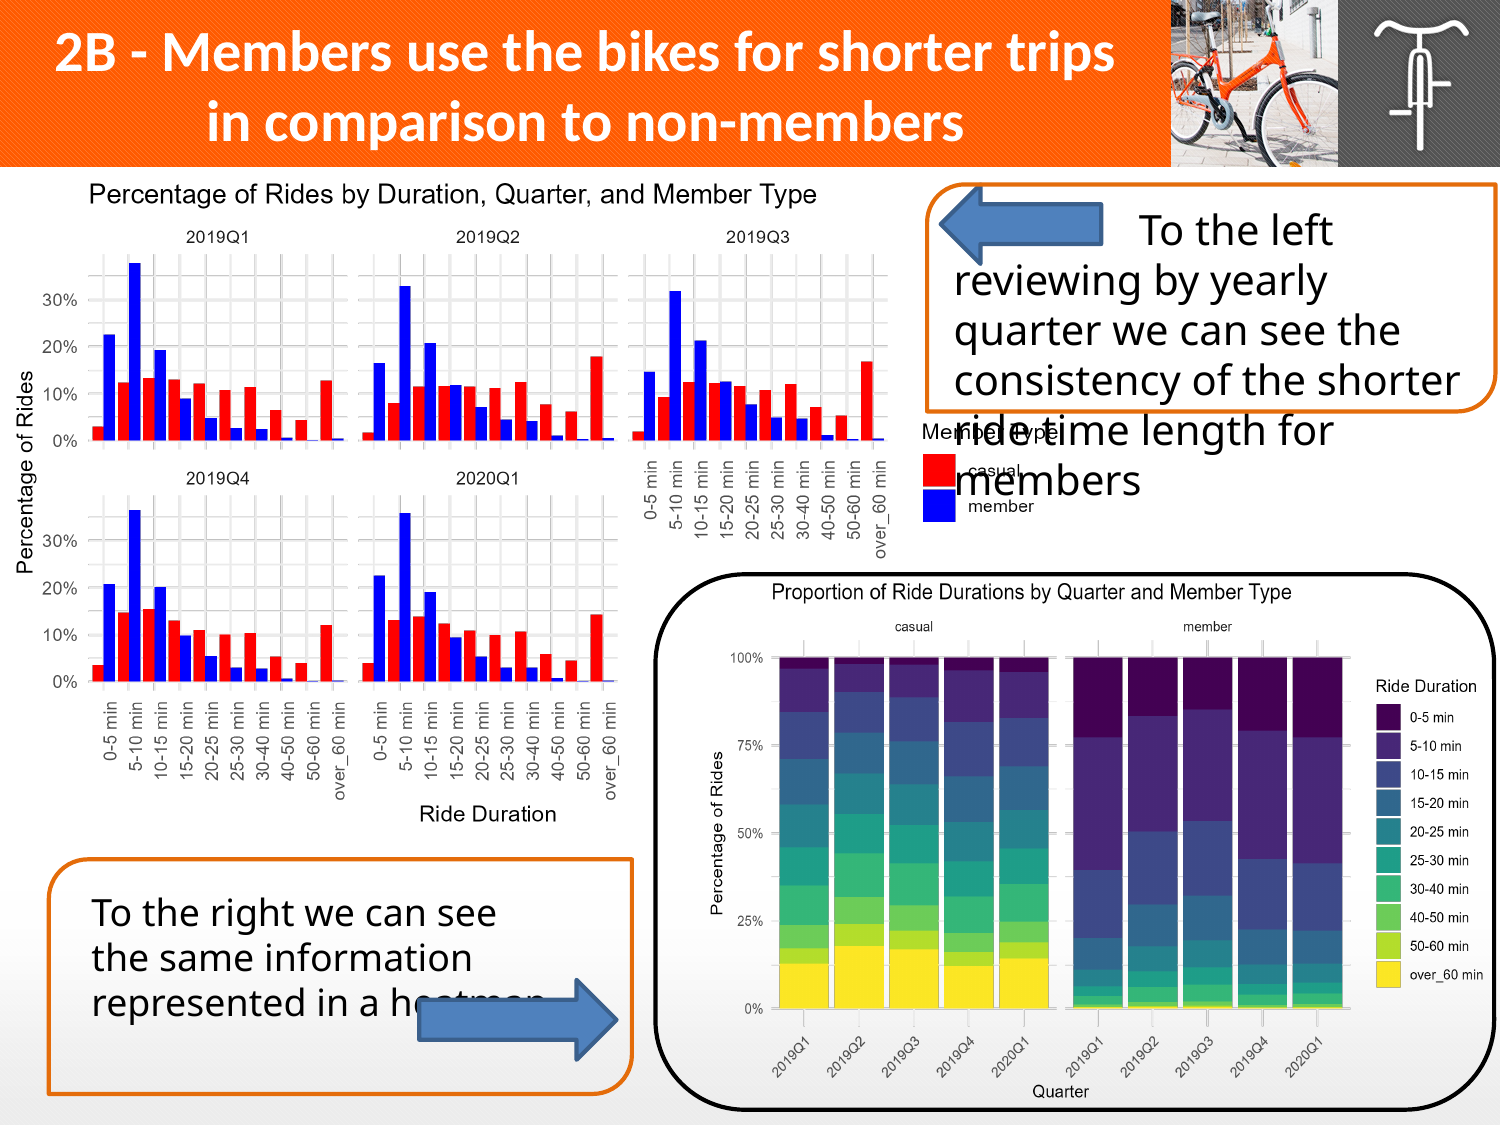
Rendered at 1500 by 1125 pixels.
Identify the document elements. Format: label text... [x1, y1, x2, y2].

text_box [653, 845, 697, 1099]
picture [0, 0, 1500, 1125]
text_box [46, 857, 634, 1097]
text_box [1086, 182, 1498, 414]
text_box To the left reviewing by yearly quarter we can see the consistency of the shorter ride time length for members [1086, 390, 1495, 512]
title 2B - Members use the bikes for shorter trips in comparison to non-members [19, 17, 1152, 149]
